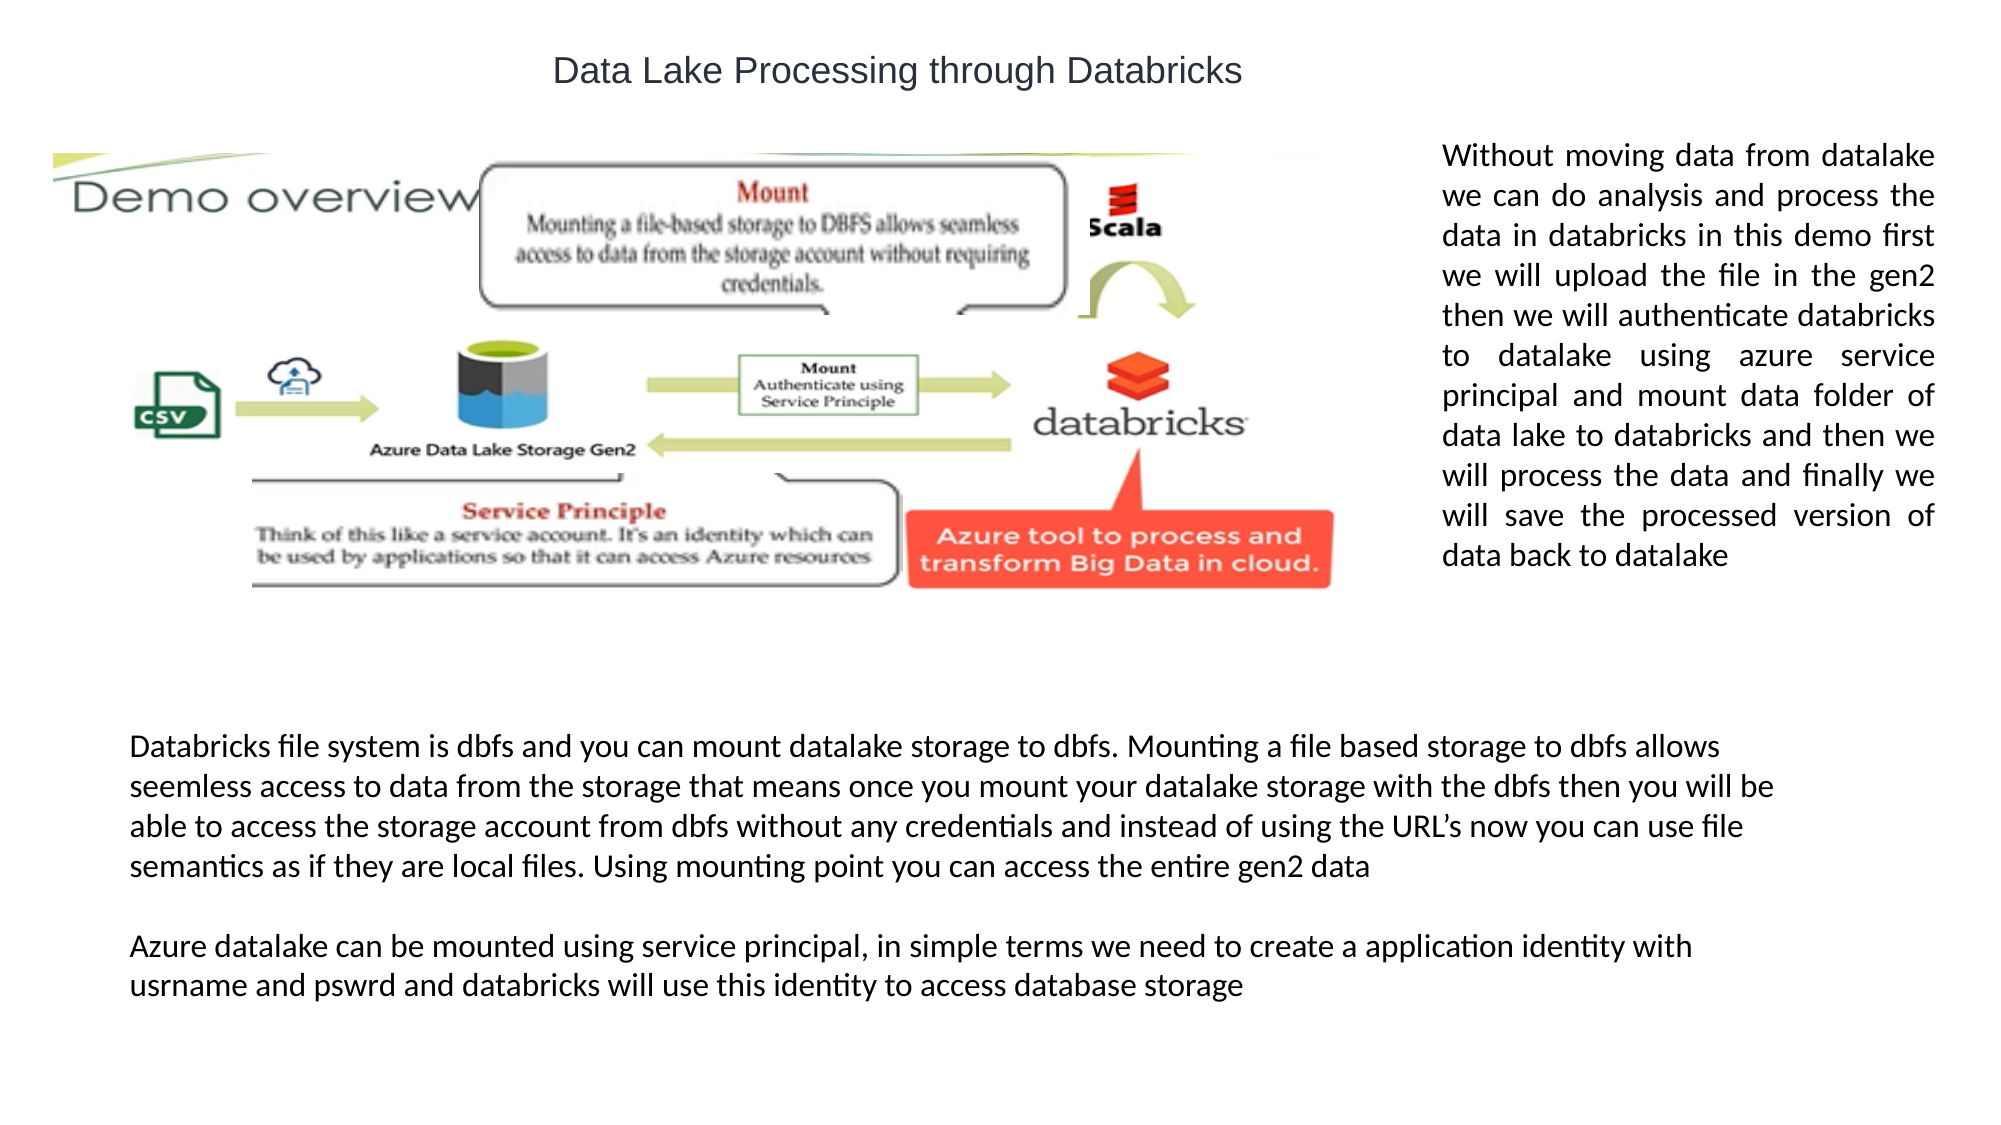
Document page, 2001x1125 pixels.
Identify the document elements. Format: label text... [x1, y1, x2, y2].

text_box Data Lake Processing through Databricks [537, 38, 1267, 99]
text_box Databricks file system is dbfs and you can mount datalake storage to dbfs. Mounting a file based storage to dbfs allows seemless access to data from the storage that means once you mount your datalake storage with the dbfs then you will be able to access the storage account from dbfs without any credentials and instead of using the URL’s now you can use file semantics as if they are local files. Using mounting point you can access the entire gen2 data Azure datalake can be mounted using service principal, in simple terms we need to create a application identity with usrname and pswrd and databricks will use this identity to access database storage [114, 716, 1807, 1012]
text_box Without moving data from datalake we can do analysis and process the data in databricks in this demo first we will upload the file in the gen2 then we will authenticate databricks to datalake using azure service principal and mount data folder of data lake to databricks and then we will process the data and finally we will save the processed version of data back to datalake [1427, 126, 1952, 660]
picture [52, 153, 1373, 626]
